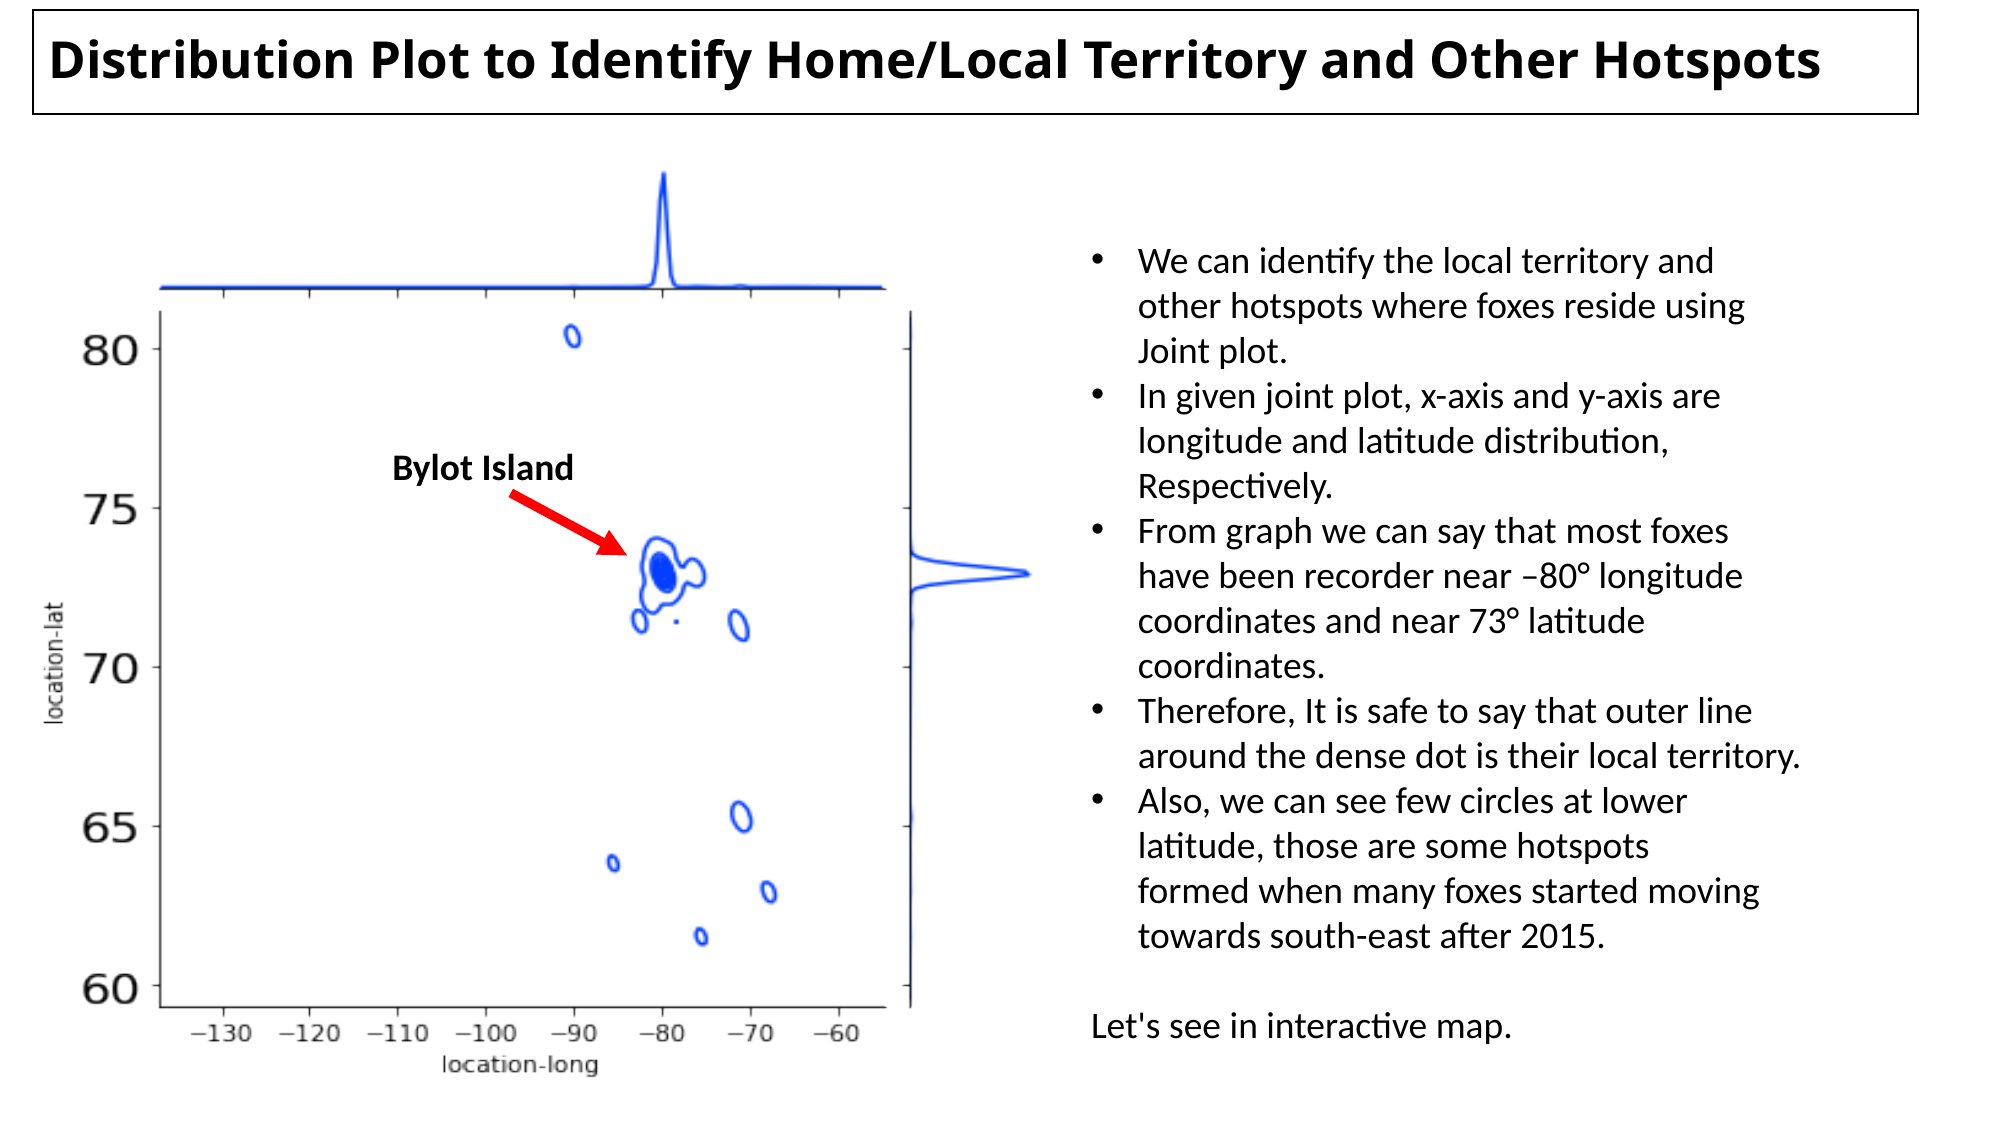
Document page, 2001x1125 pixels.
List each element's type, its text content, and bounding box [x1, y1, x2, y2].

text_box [510, 492, 628, 556]
title Distribution Plot to Identify Home/Local Territory and Other Hotspots [32, 9, 1919, 115]
picture [27, 154, 1052, 1092]
text_box We can identify the local territory and other hotspots where foxes reside using Joint plot. In given joint plot, x-axis and y-axis are longitude and latitude distribution, Respectively. From graph we can say that most foxes have been recorder near –80° longitude coordinates and near 73° latitude coordinates. Therefore, It is safe to say that outer line around the dense dot is their local territory. Also, we can see few circles at lower latitude, those are some hotspots formed when many foxes started moving towards south-east after 2015. Let's see in interactive map. [1076, 228, 1820, 1054]
